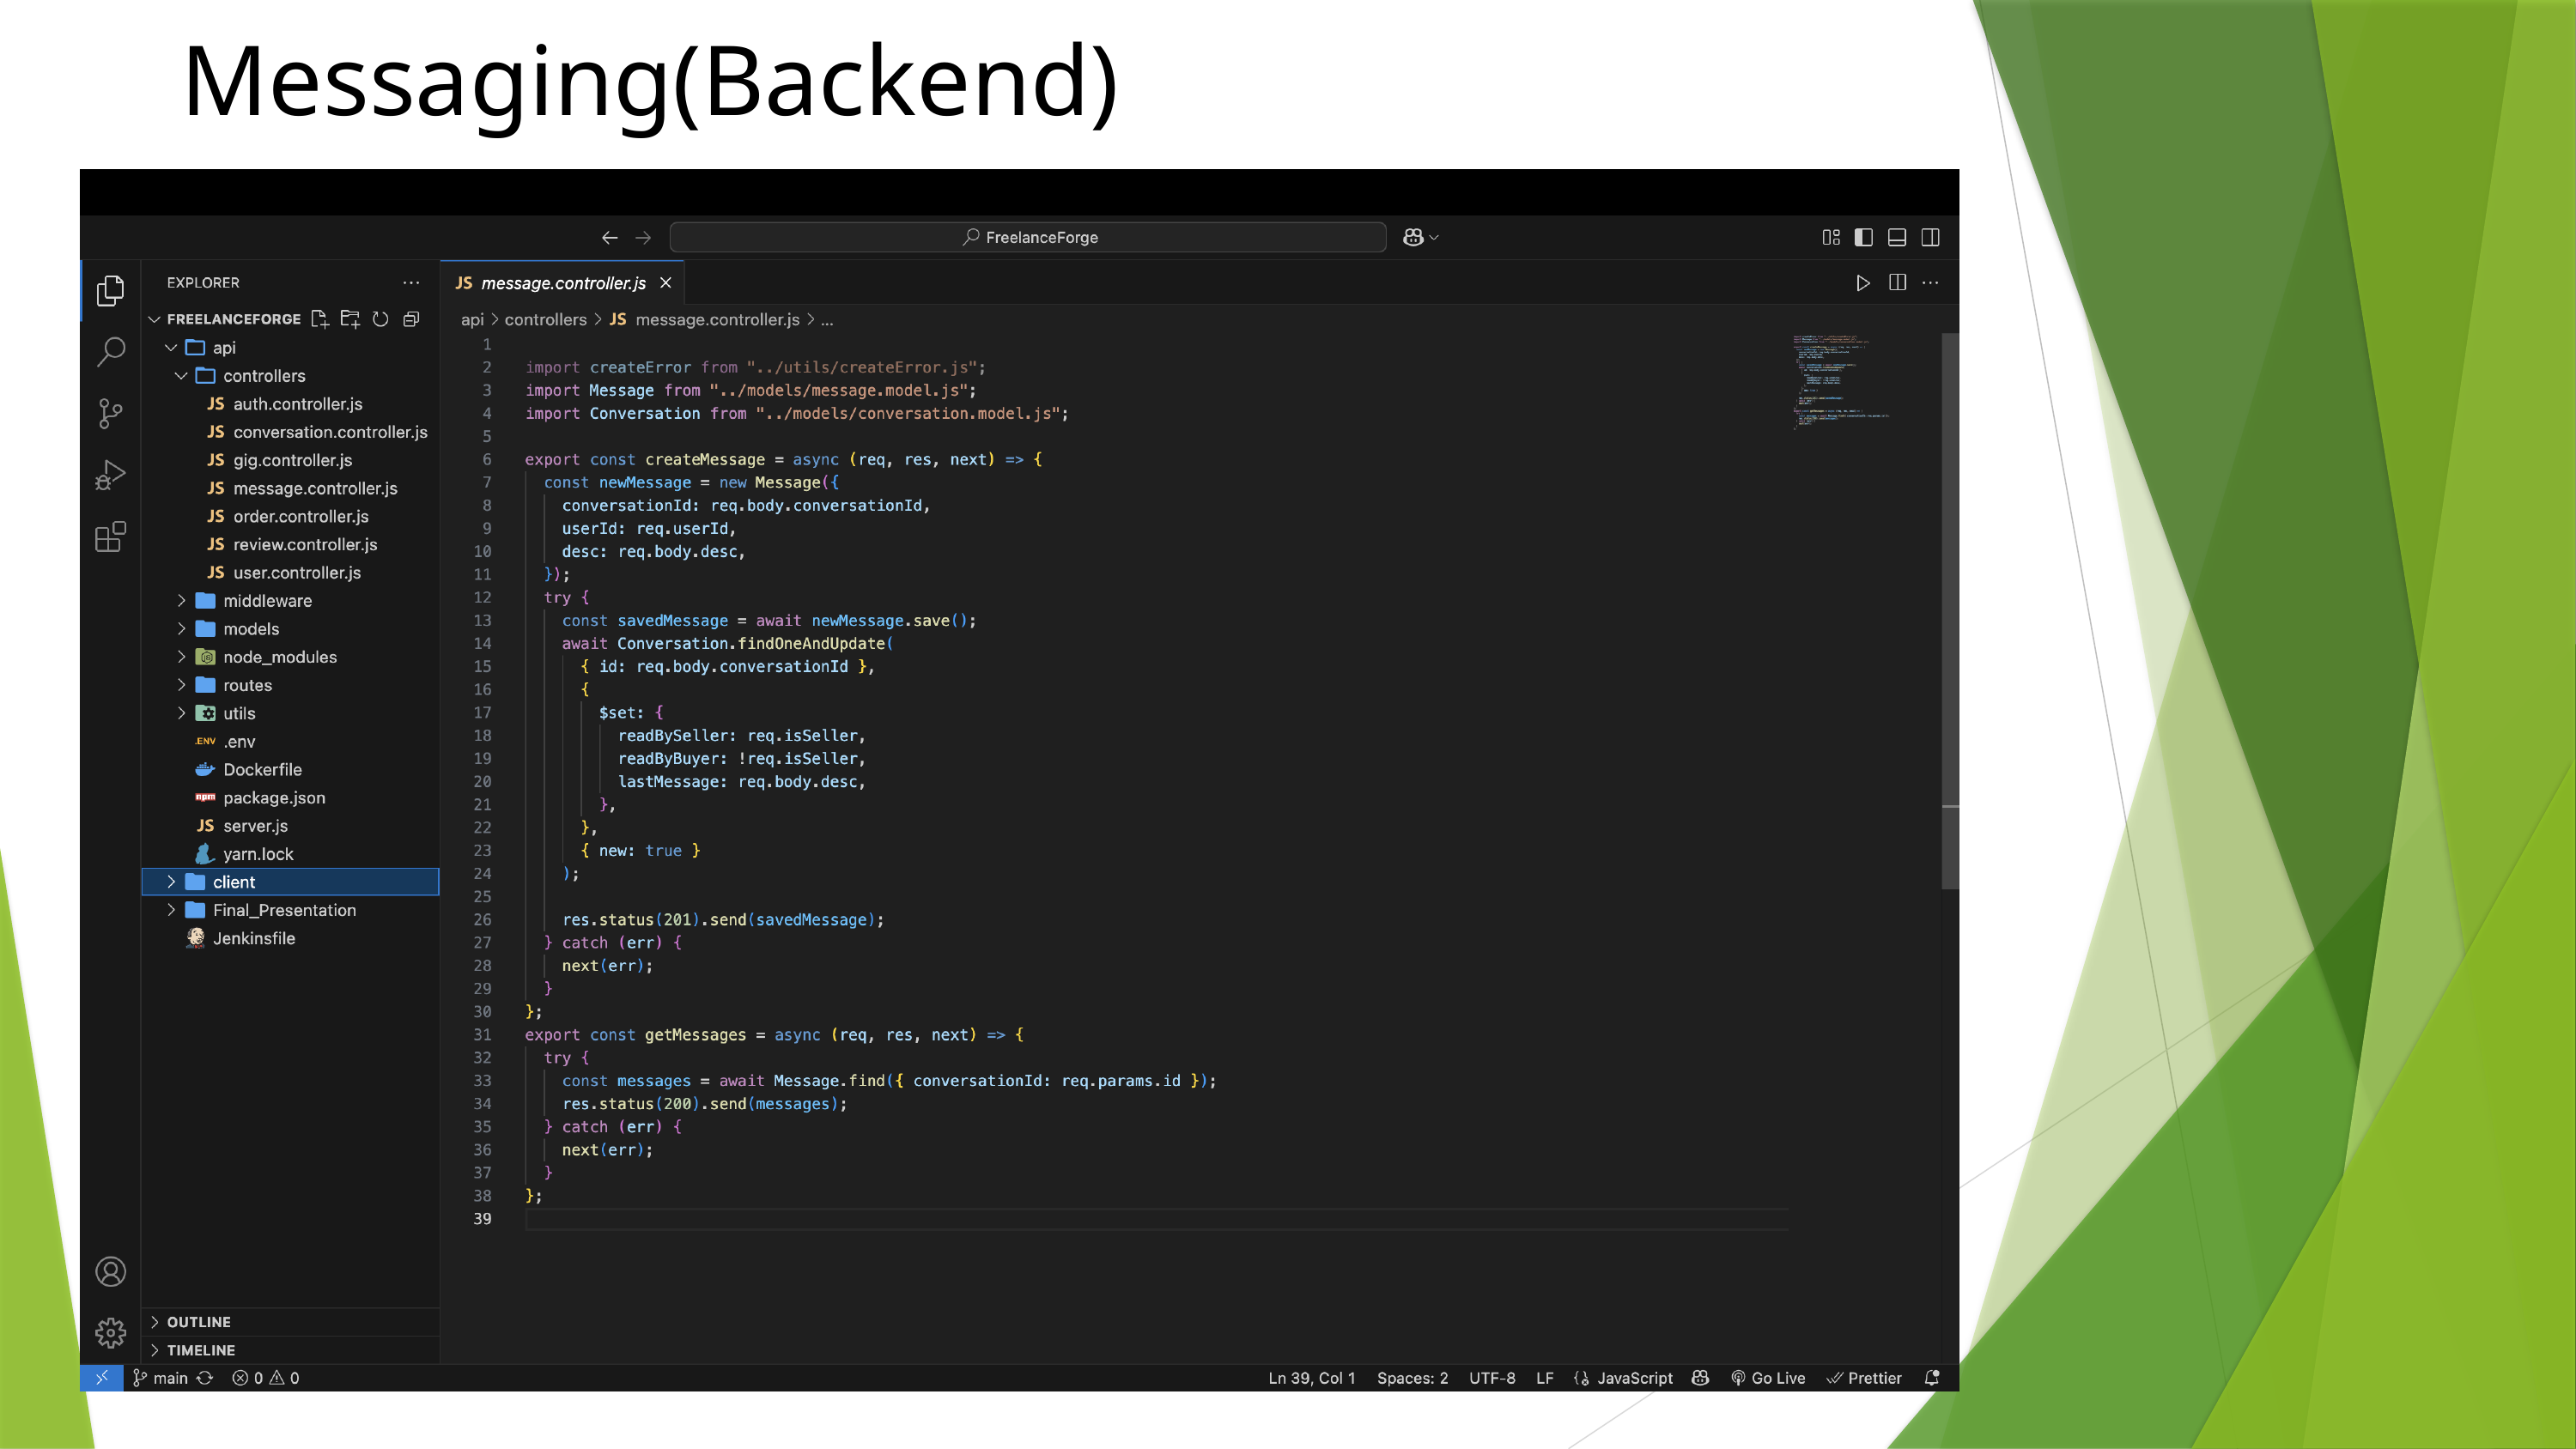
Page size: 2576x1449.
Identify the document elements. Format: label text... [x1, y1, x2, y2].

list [79, 168, 1960, 1392]
title Messaging(Backend) [143, 12, 1959, 168]
